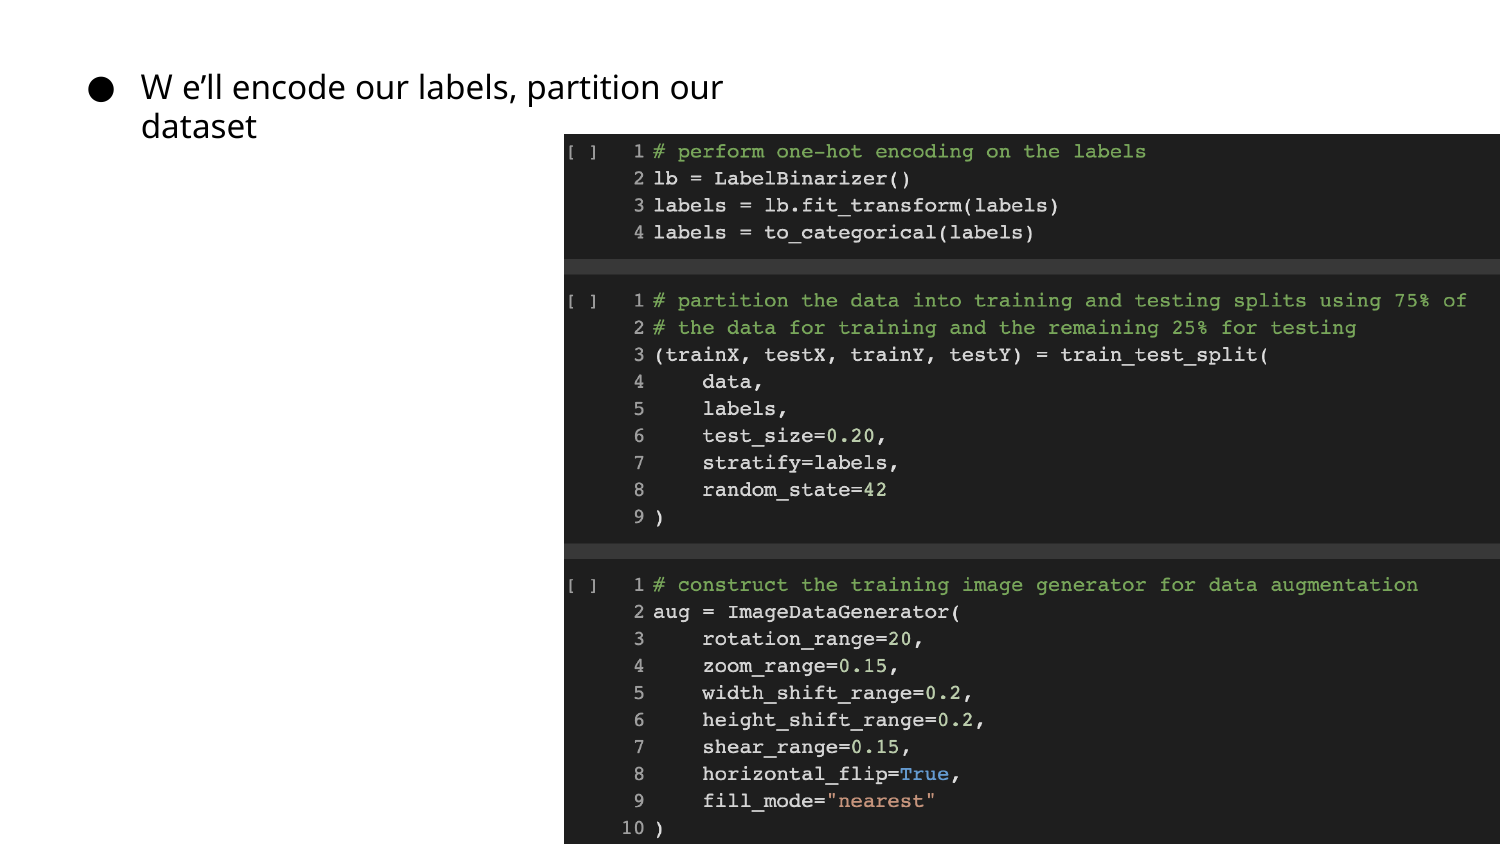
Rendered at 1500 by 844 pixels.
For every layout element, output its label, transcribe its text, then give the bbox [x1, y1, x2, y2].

text_box Ｗe’ll encode our labels, partition our dataset [50, 50, 832, 135]
picture [564, 133, 1500, 844]
